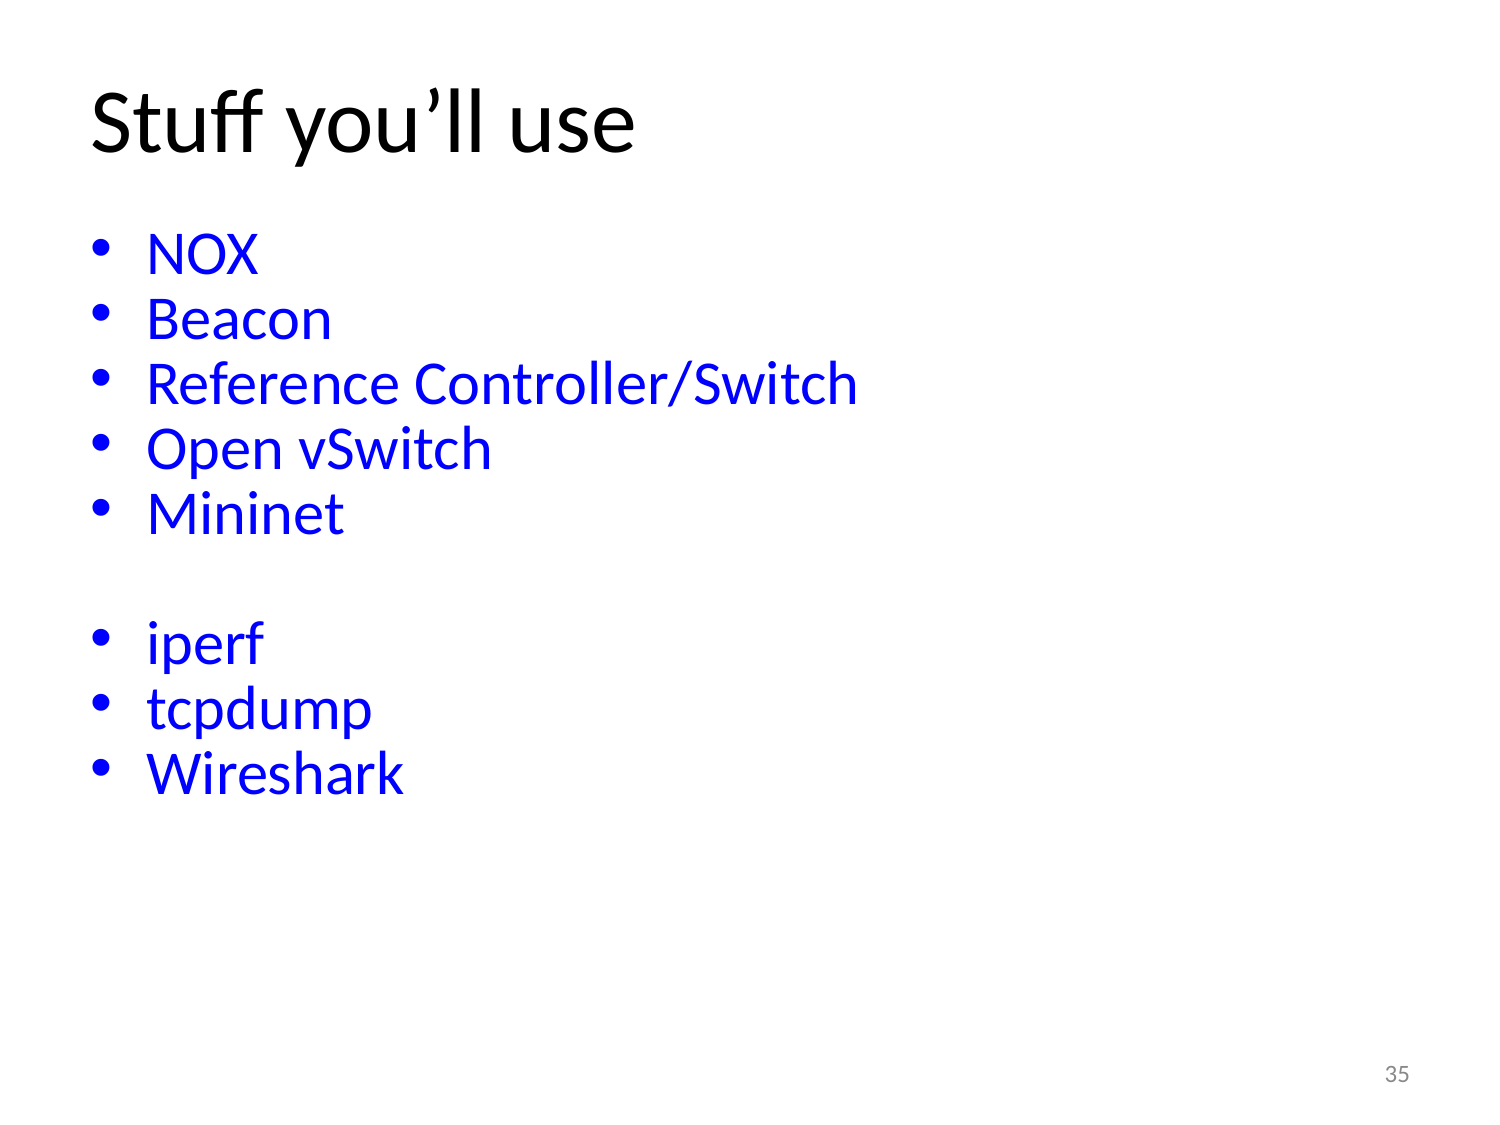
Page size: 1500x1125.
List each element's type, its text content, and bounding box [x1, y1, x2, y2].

list NOX Beacon Reference Controller/Switch Open vSwitch Mininet iperf tcpdump Wireshark [74, 224, 1426, 1006]
title Stuff you’ll use [74, 40, 1426, 191]
slide_number 35 [1074, 1042, 1425, 1103]
